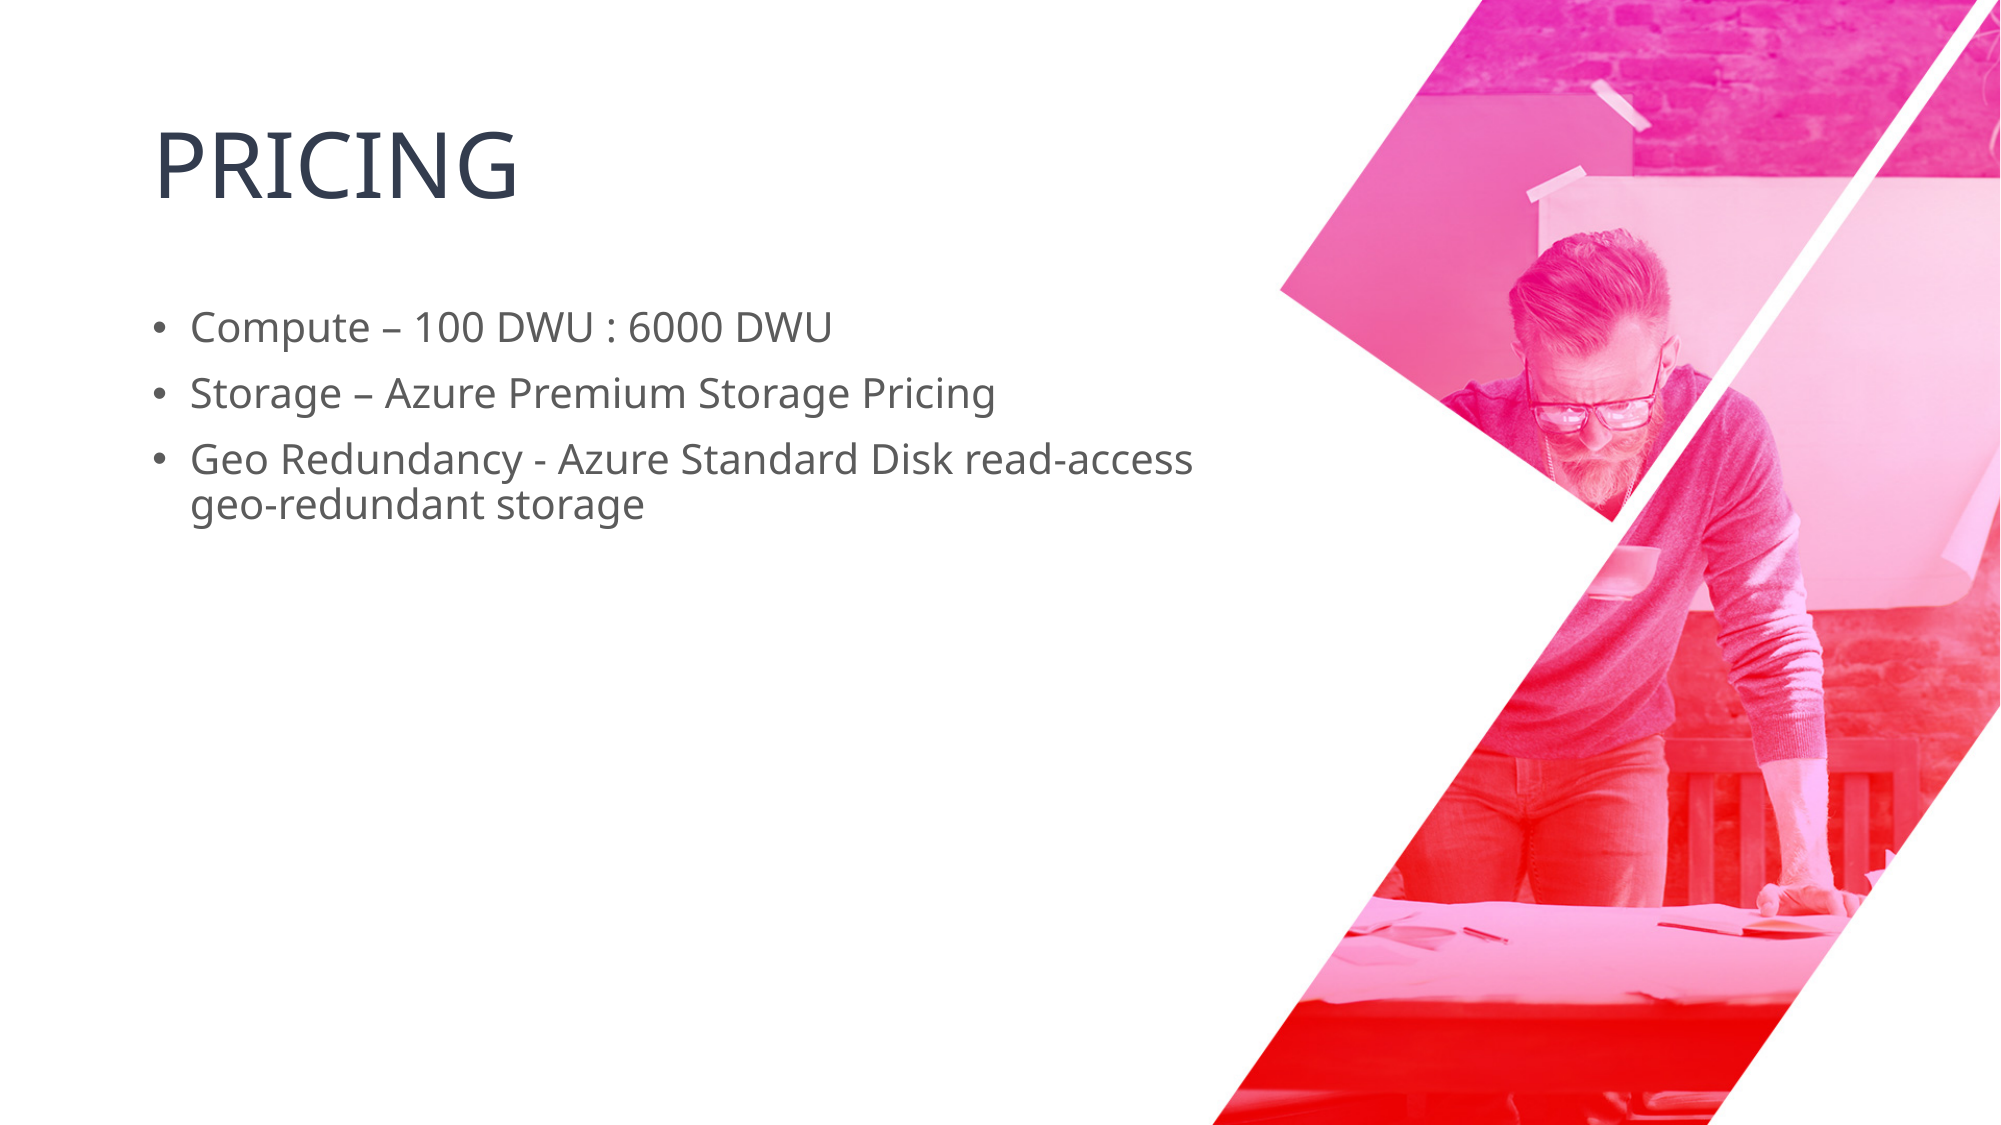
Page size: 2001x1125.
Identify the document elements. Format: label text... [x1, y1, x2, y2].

title PRICING [137, 59, 1863, 278]
list Compute – 100 DWU : 6000 DWU Storage – Azure Premium Storage Pricing Geo Redundancy - Azure Standard Disk read-access geo-redundant storage [137, 299, 1267, 1014]
picture [0, 0, 2001, 1125]
